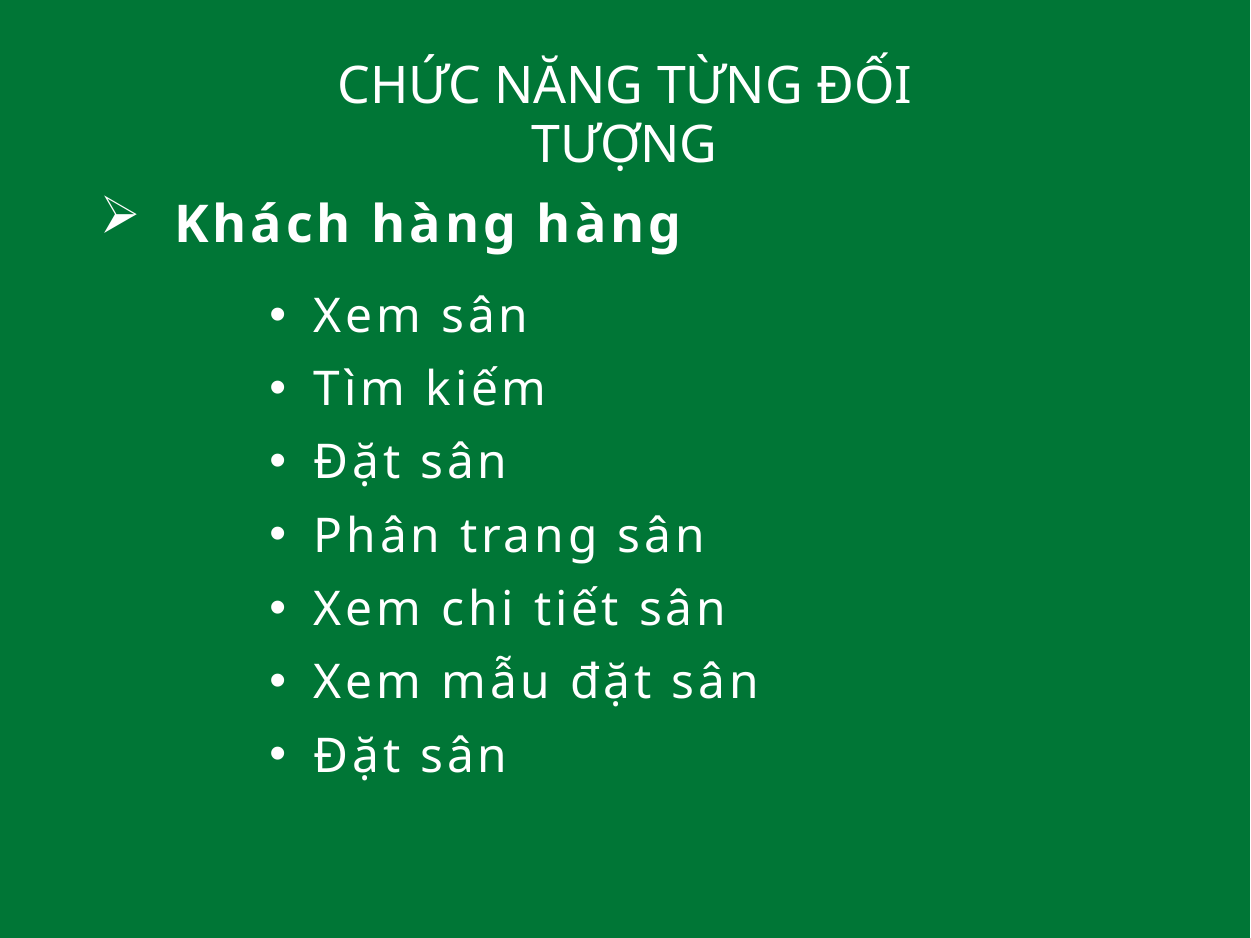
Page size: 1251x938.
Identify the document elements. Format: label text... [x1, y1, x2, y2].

text_box Xem sân Tìm kiếm Đặt sân Phân trang sân Xem chi tiết sân Xem mẫu đặt sân Đặt sân [224, 268, 762, 782]
text_box Khách hàng hàng [24, 179, 713, 253]
text_box CHỨC NĂNG TỪNG ĐỐI TƯỢNG [325, 54, 925, 173]
